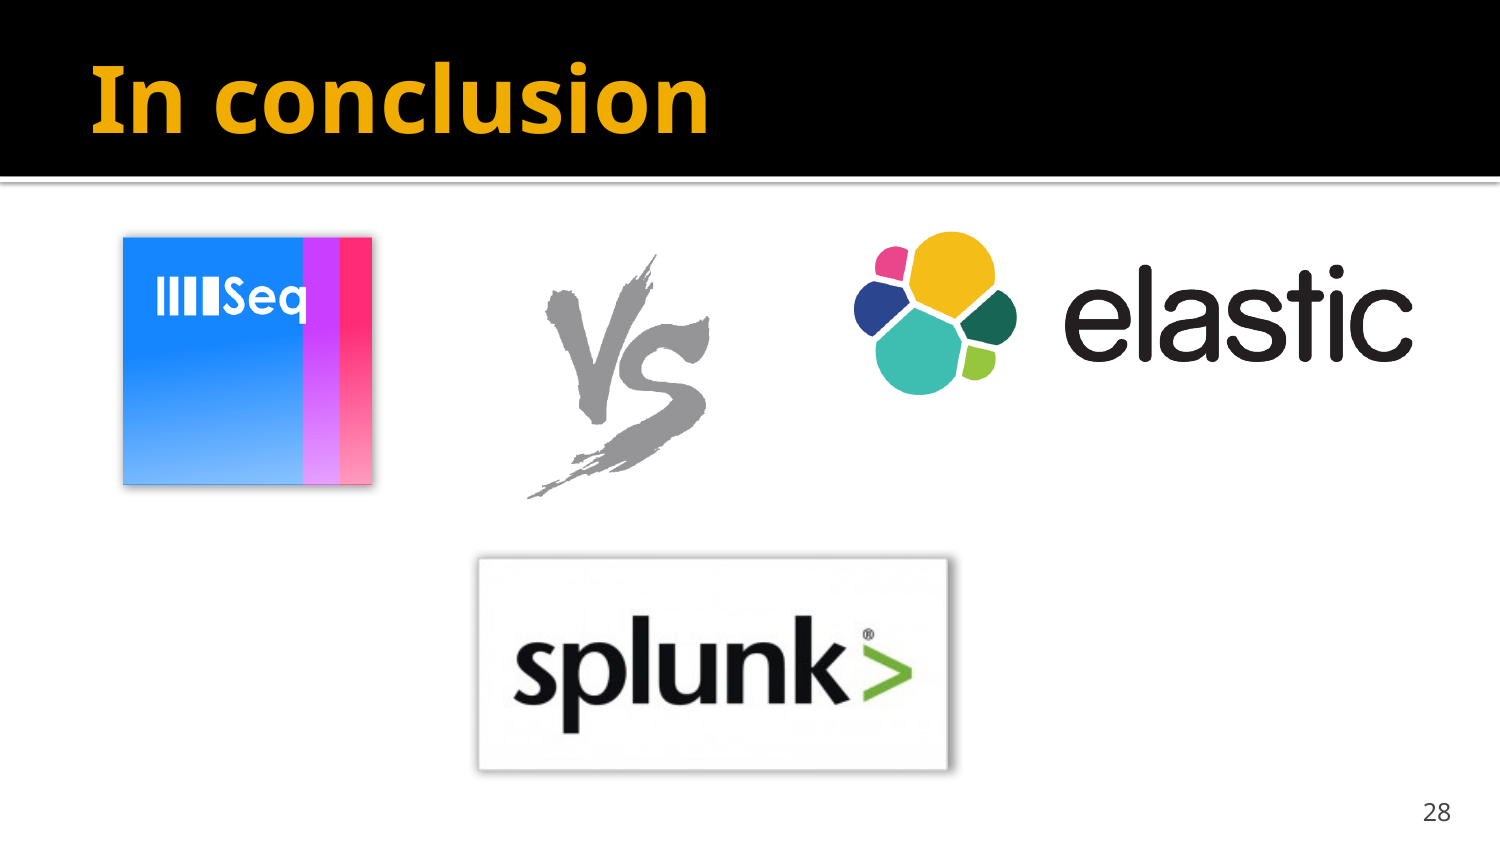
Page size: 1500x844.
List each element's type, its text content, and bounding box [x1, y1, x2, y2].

slide_number 27 [1345, 796, 1467, 831]
picture [849, 226, 1416, 400]
picture [478, 557, 948, 771]
title In conclusion [75, 19, 1425, 174]
picture [527, 254, 715, 505]
picture [123, 237, 372, 485]
